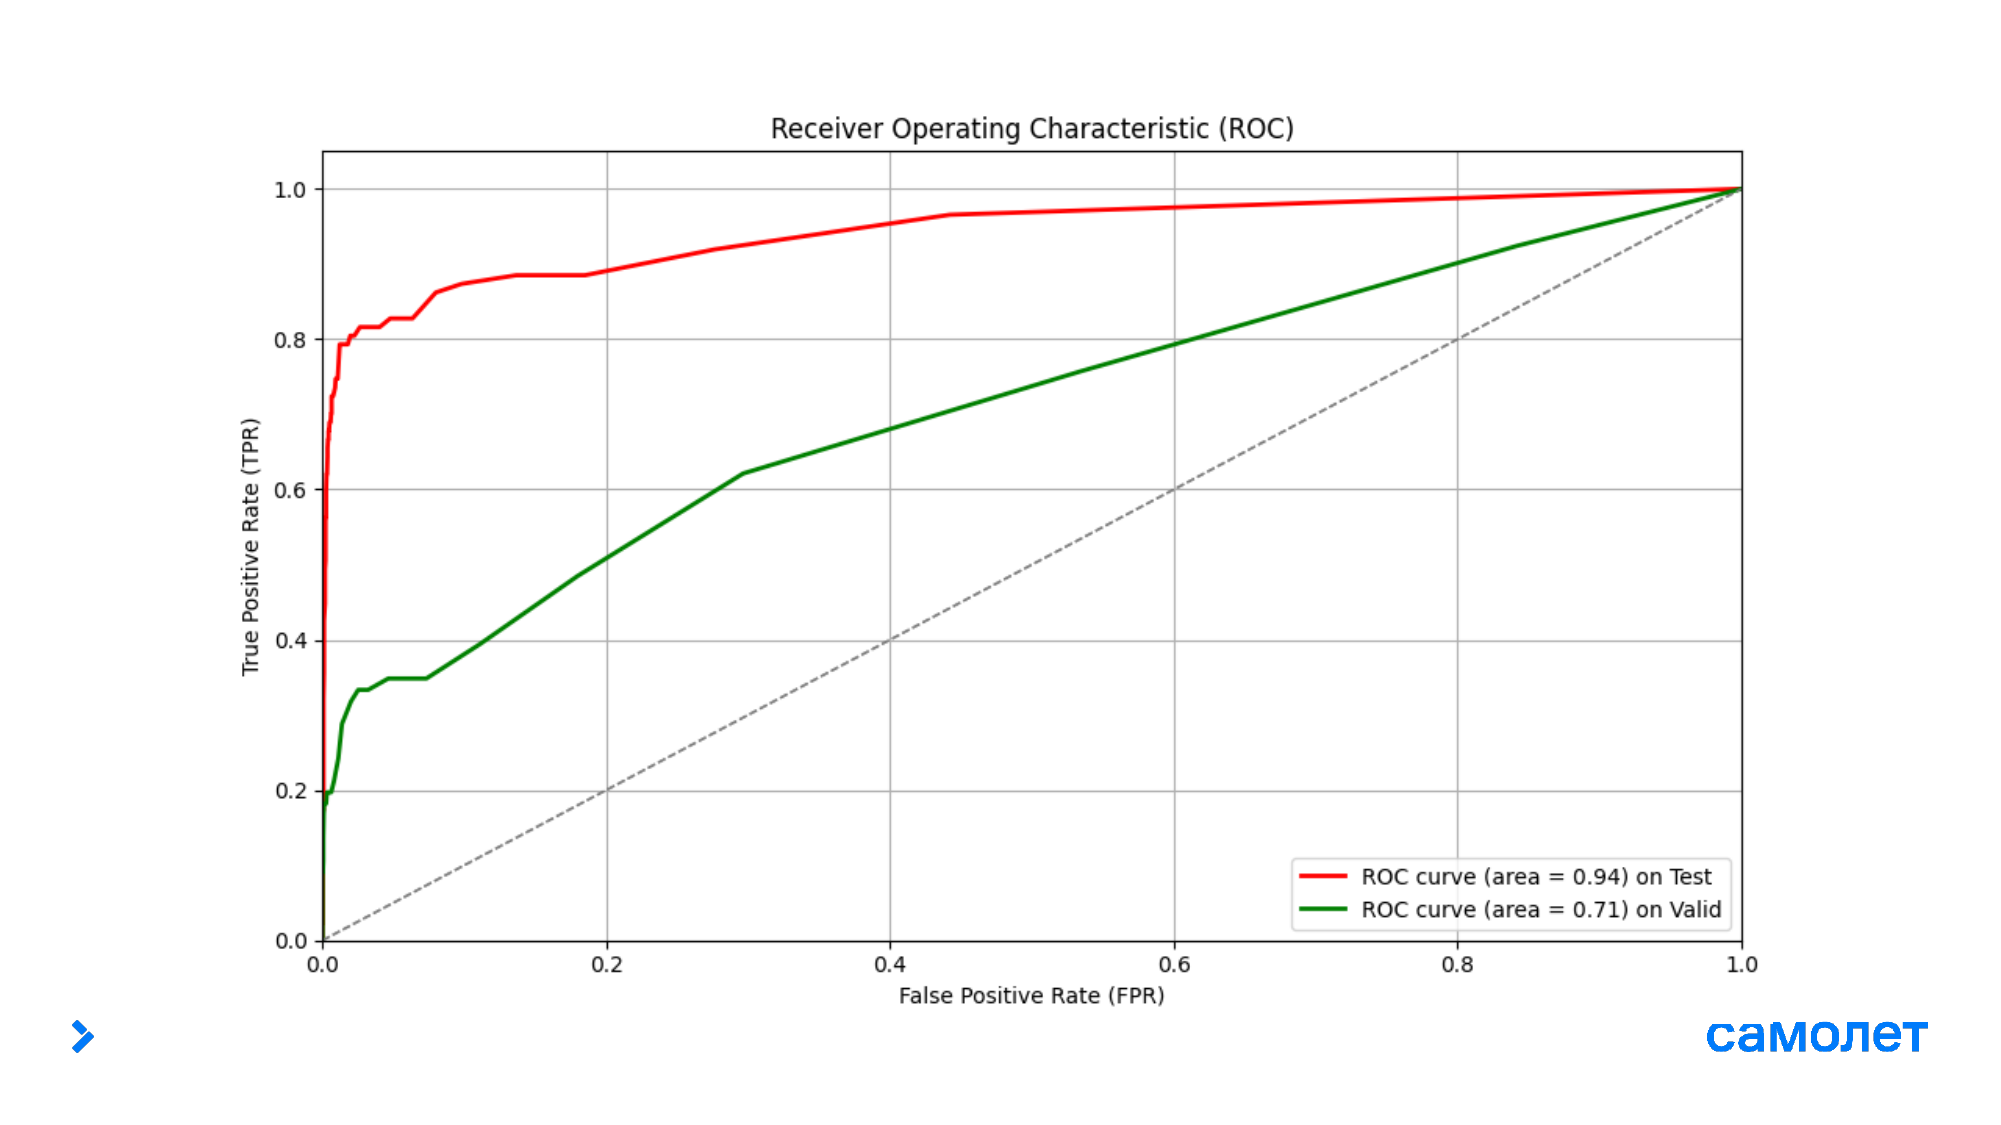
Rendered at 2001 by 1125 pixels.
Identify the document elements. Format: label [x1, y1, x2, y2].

picture [227, 101, 1928, 1052]
picture [72, 1020, 94, 1053]
